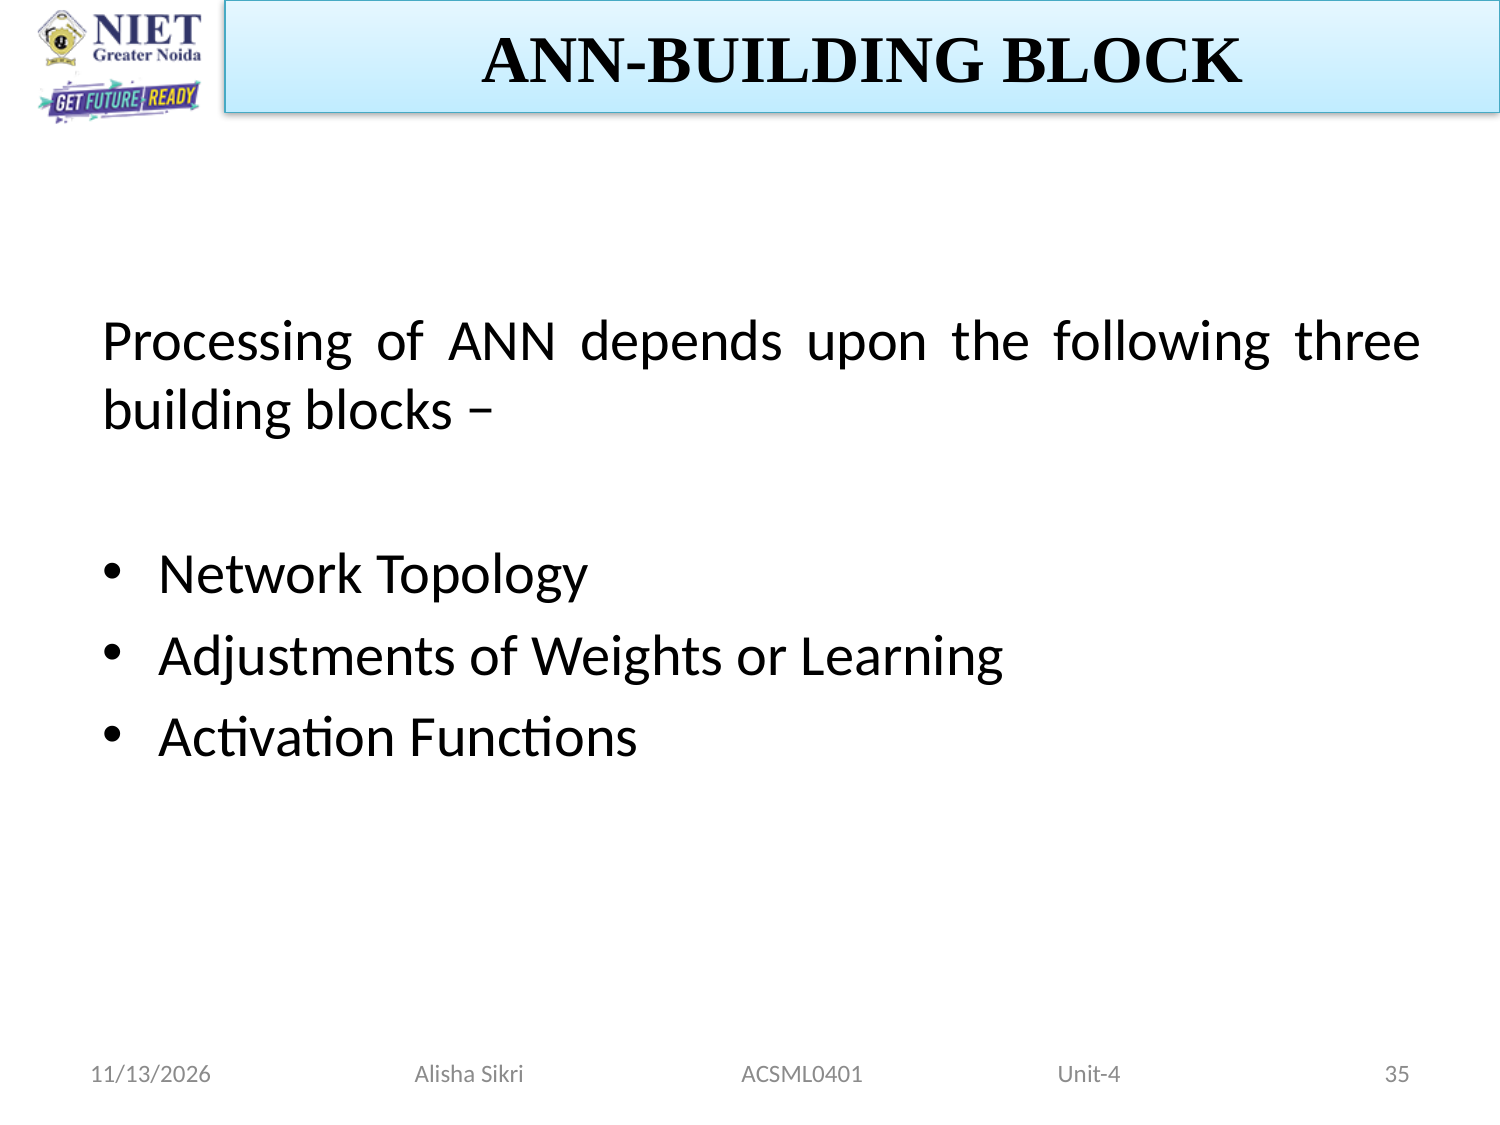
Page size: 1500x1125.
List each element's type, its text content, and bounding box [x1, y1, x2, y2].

list Processing of ANN depends upon the following three building blocks − Network Topology Adjustments of Weights or Learning Activation Functions [87, 294, 1438, 838]
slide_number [75, 1042, 300, 1103]
picture [0, 0, 238, 135]
slide_number 35 [1238, 1042, 1425, 1103]
footer Alisha Sikri ACSML0401 Unit-4 [300, 1042, 1238, 1103]
text_box ANN-BUILDING BLOCK [238, 0, 1500, 113]
